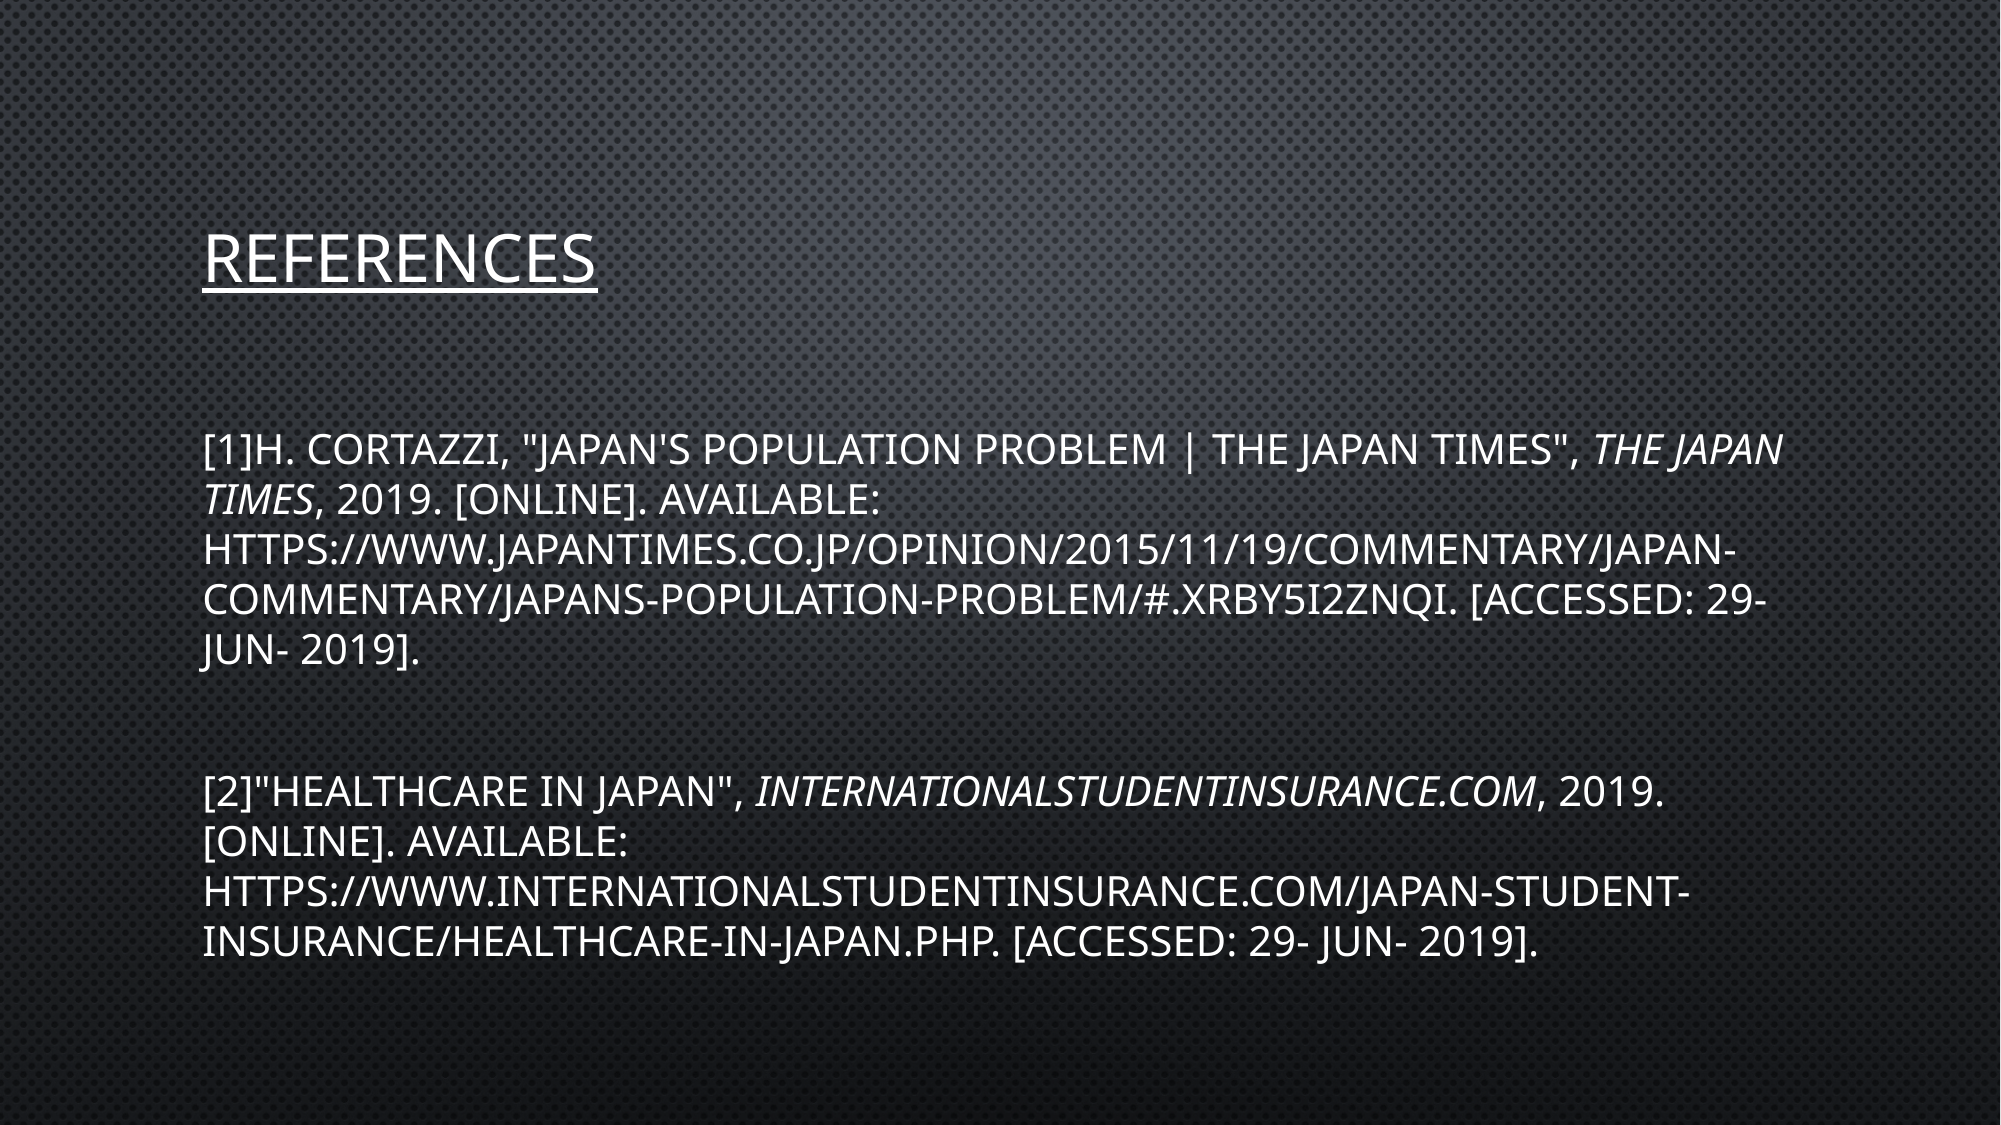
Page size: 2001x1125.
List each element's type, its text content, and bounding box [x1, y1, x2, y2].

list [1]H. Cortazzi, "Japan's population problem | The Japan Times", The Japan Times, 2019. [Online]. Available: https://www.japantimes.co.jp/opinion/2015/11/19/commentary/japan-commentary/japans-population-problem/#.XRbY5i2ZNQI. [Accessed: 29- Jun- 2019]. [2]"Healthcare in Japan", Internationalstudentinsurance.com, 2019. [Online]. Available: https://www.internationalstudentinsurance.com/japan-student-insurance/healthcare-in-japan.php. [Accessed: 29- Jun- 2019]. [187, 437, 1813, 950]
title References [187, 99, 1813, 413]
